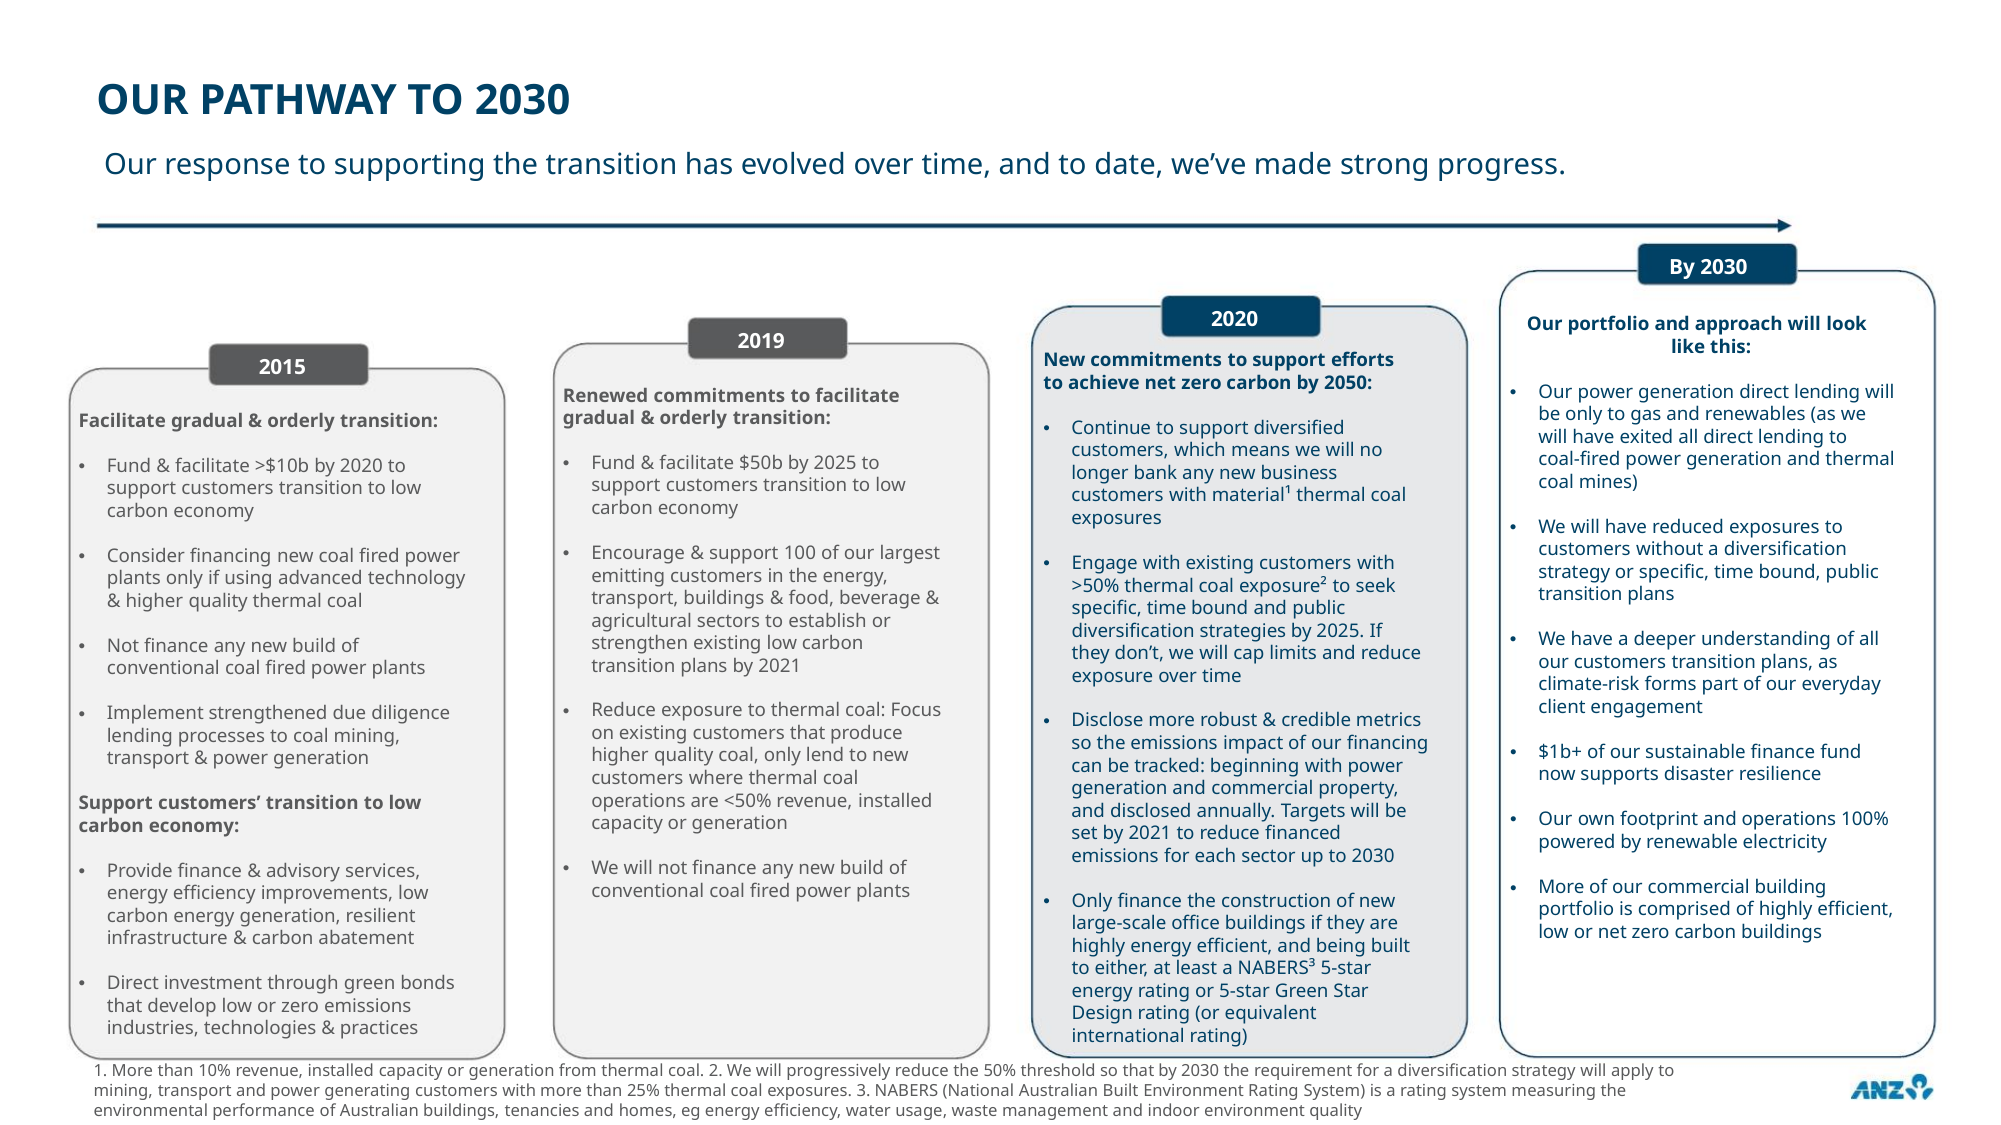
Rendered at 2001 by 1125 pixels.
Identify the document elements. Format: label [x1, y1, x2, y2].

text_box [0, 0, 2000, 1125]
